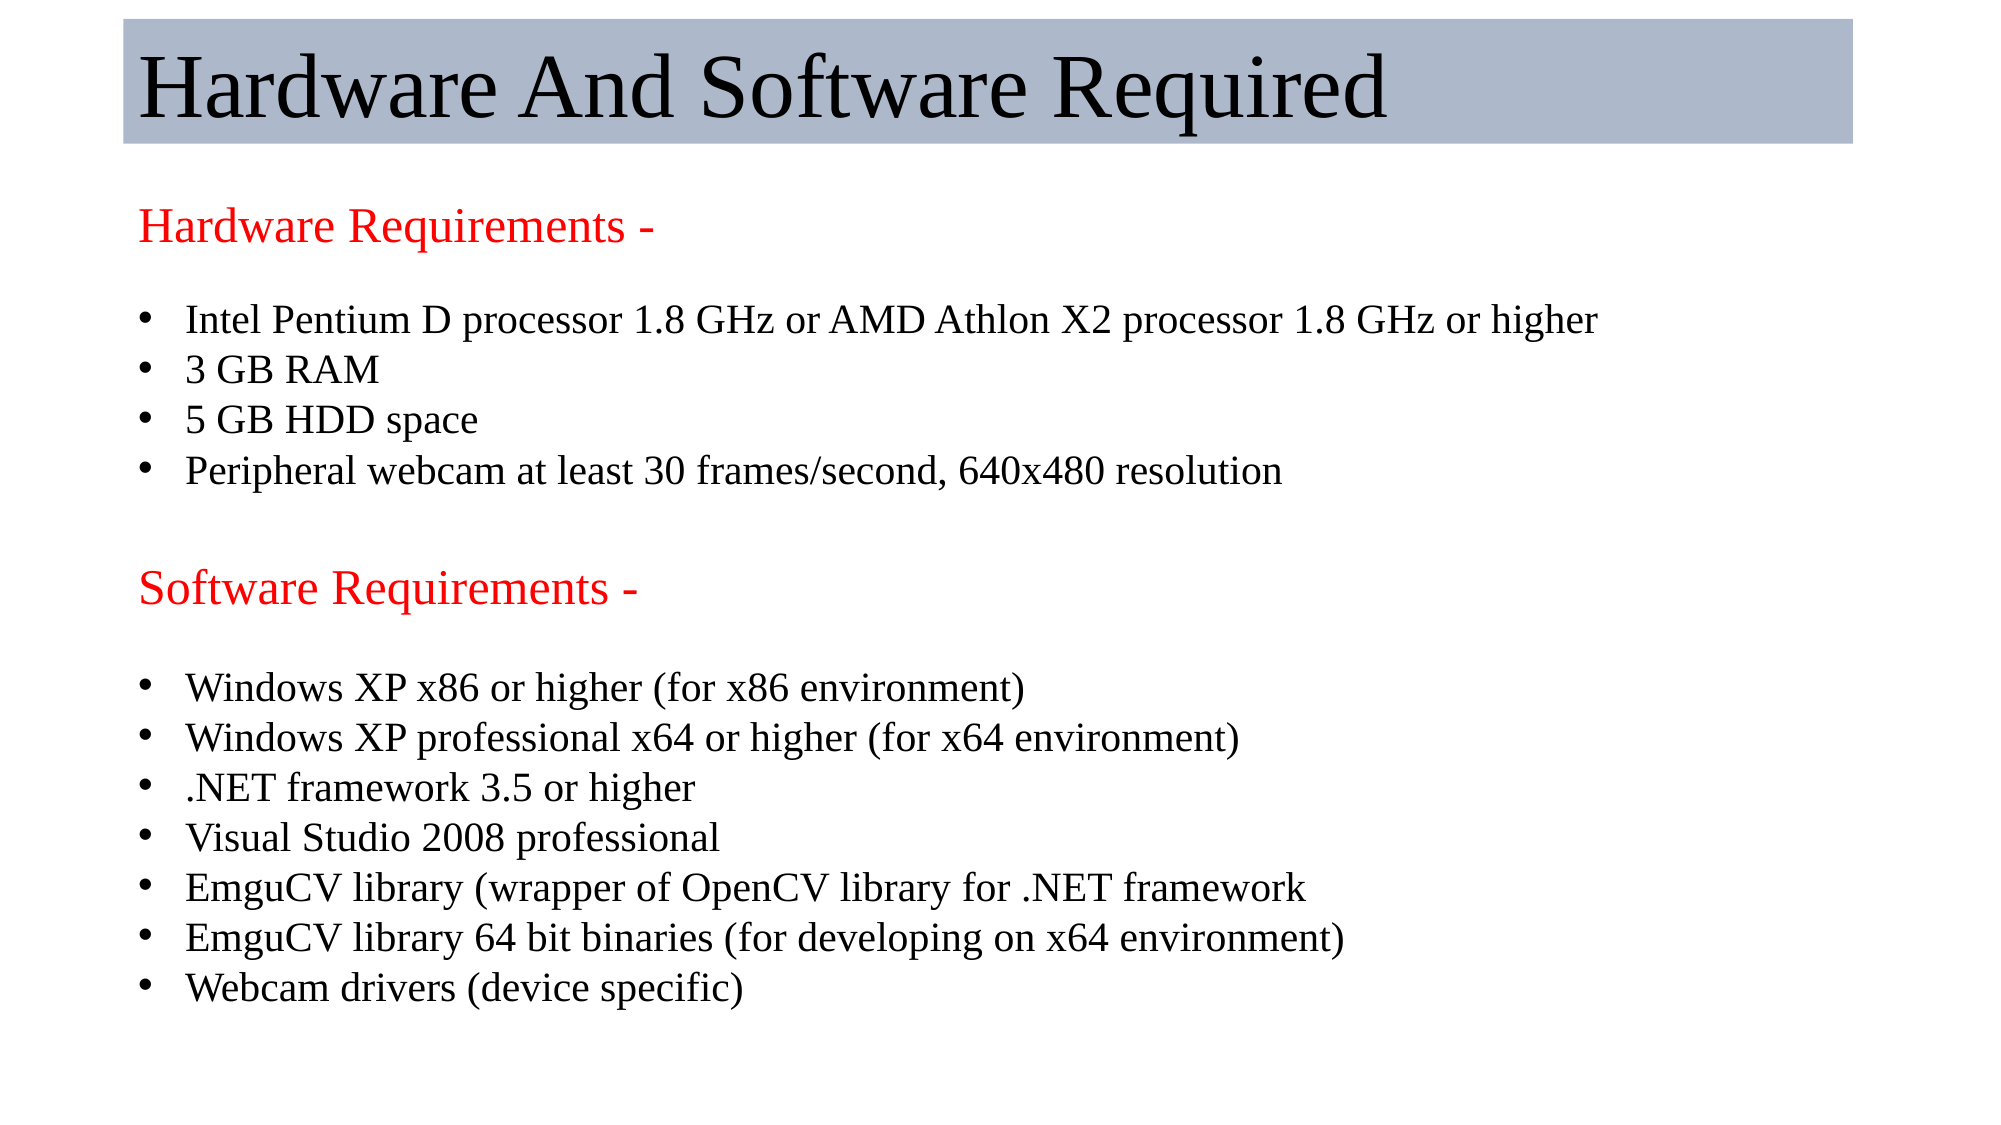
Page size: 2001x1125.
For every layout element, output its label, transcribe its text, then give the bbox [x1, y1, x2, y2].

text_box Hardware Requirements - [123, 185, 872, 260]
text_box Windows XP x86 or higher (for x86 environment) Windows XP professional x64 or higher (for x64 environment) .NET framework 3.5 or higher Visual Studio 2008 professional EmguCV library (wrapper of OpenCV library for .NET framework EmguCV library 64 bit binaries (for developing on x64 environment) Webcam drivers (device specific) [123, 651, 1853, 1017]
text_box Hardware And Software Required [123, 18, 1853, 144]
text_box Software Requirements - [123, 547, 884, 622]
text_box Intel Pentium D processor 1.8 GHz or AMD Athlon X2 processor 1.8 GHz or higher 3 GB RAM 5 GB HDD space Peripheral webcam at least 30 frames/second, 640x480 resolution [123, 284, 1835, 500]
